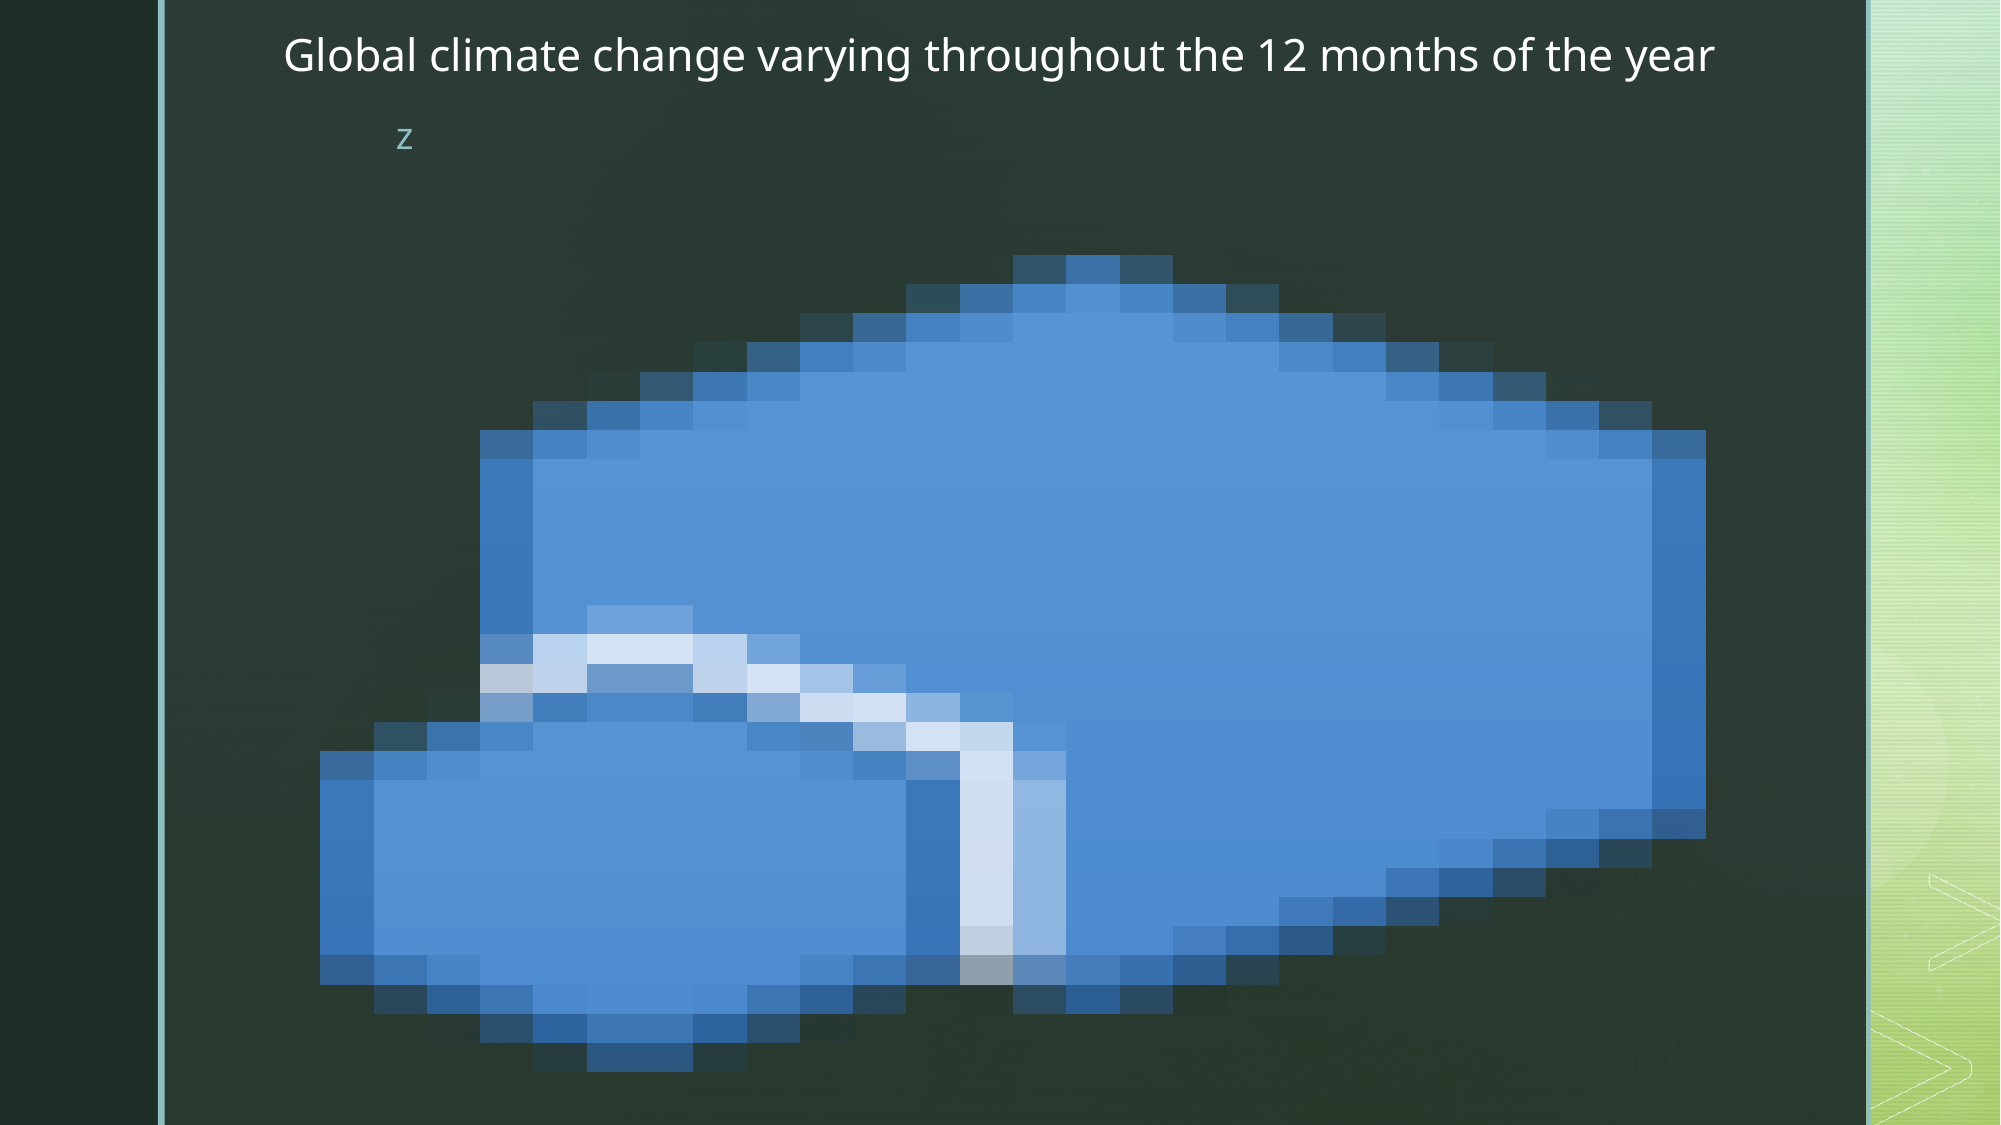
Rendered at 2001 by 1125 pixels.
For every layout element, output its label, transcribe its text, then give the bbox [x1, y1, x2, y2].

title Global climate change varying throughout the 12 months of the year [150, 25, 1850, 91]
picture [161, 197, 1866, 1125]
picture [1871, 0, 2001, 1125]
